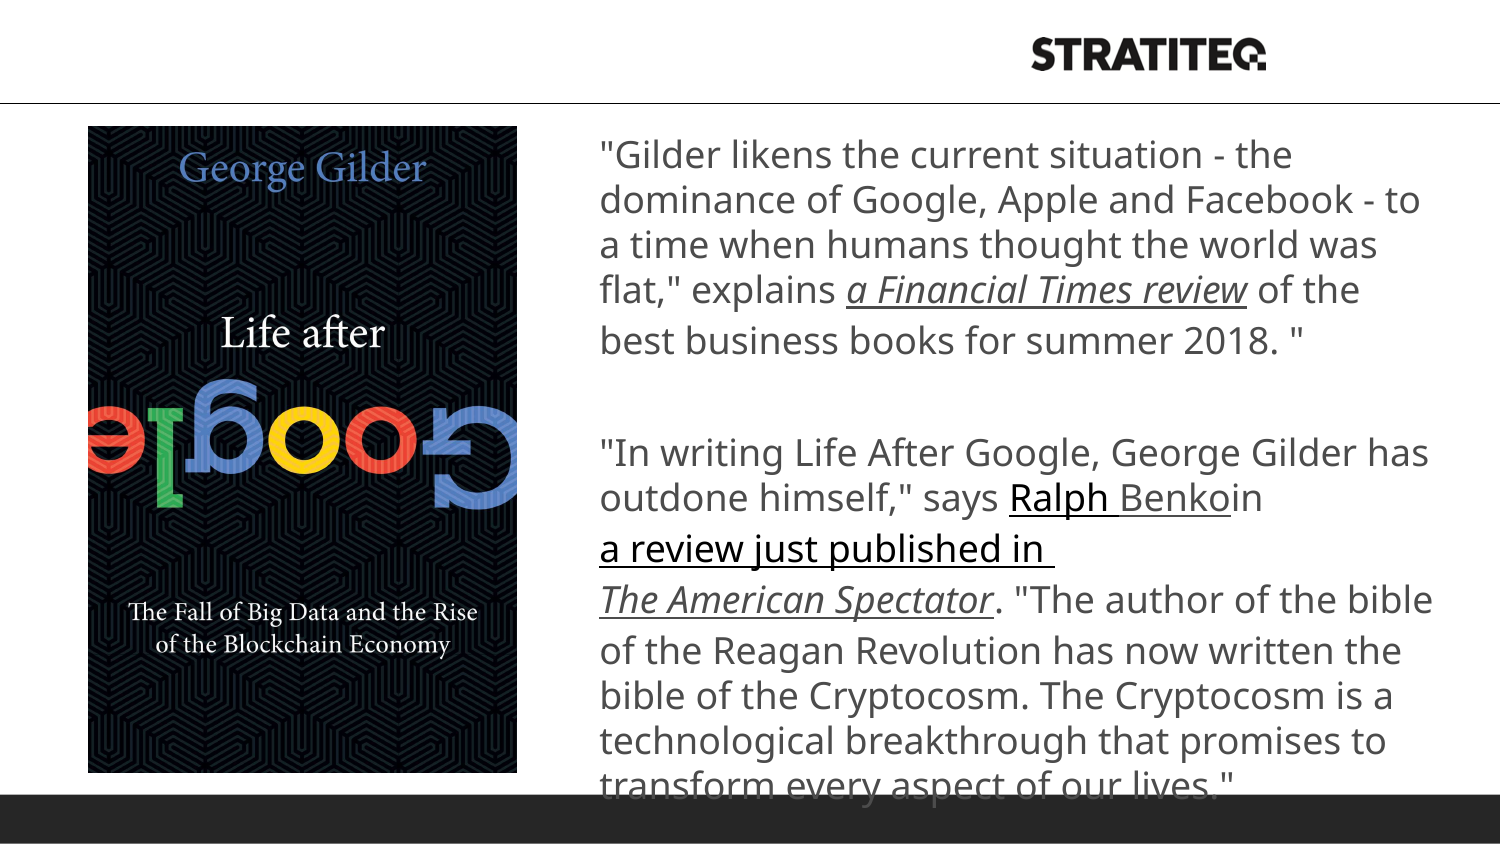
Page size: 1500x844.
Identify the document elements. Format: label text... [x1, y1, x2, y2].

text_box "Gilder likens the current situation - the dominance of Google, Apple and Facebook - to a time when humans thought the world was flat," explains a Financial Times review of the best business books for summer 2018. " [584, 123, 1459, 369]
picture [88, 126, 517, 773]
text_box "In writing Life After Google, George Gilder has outdone himself," says Ralph Benkoin a review just published in The American Spectator. "The author of the bible of the Reagan Revolution has now written the bible of the Cryptocosm. The Cryptocosm is a technological breakthrough that promises to transform every aspect of our lives." [584, 421, 1459, 815]
picture [1031, 37, 1266, 71]
